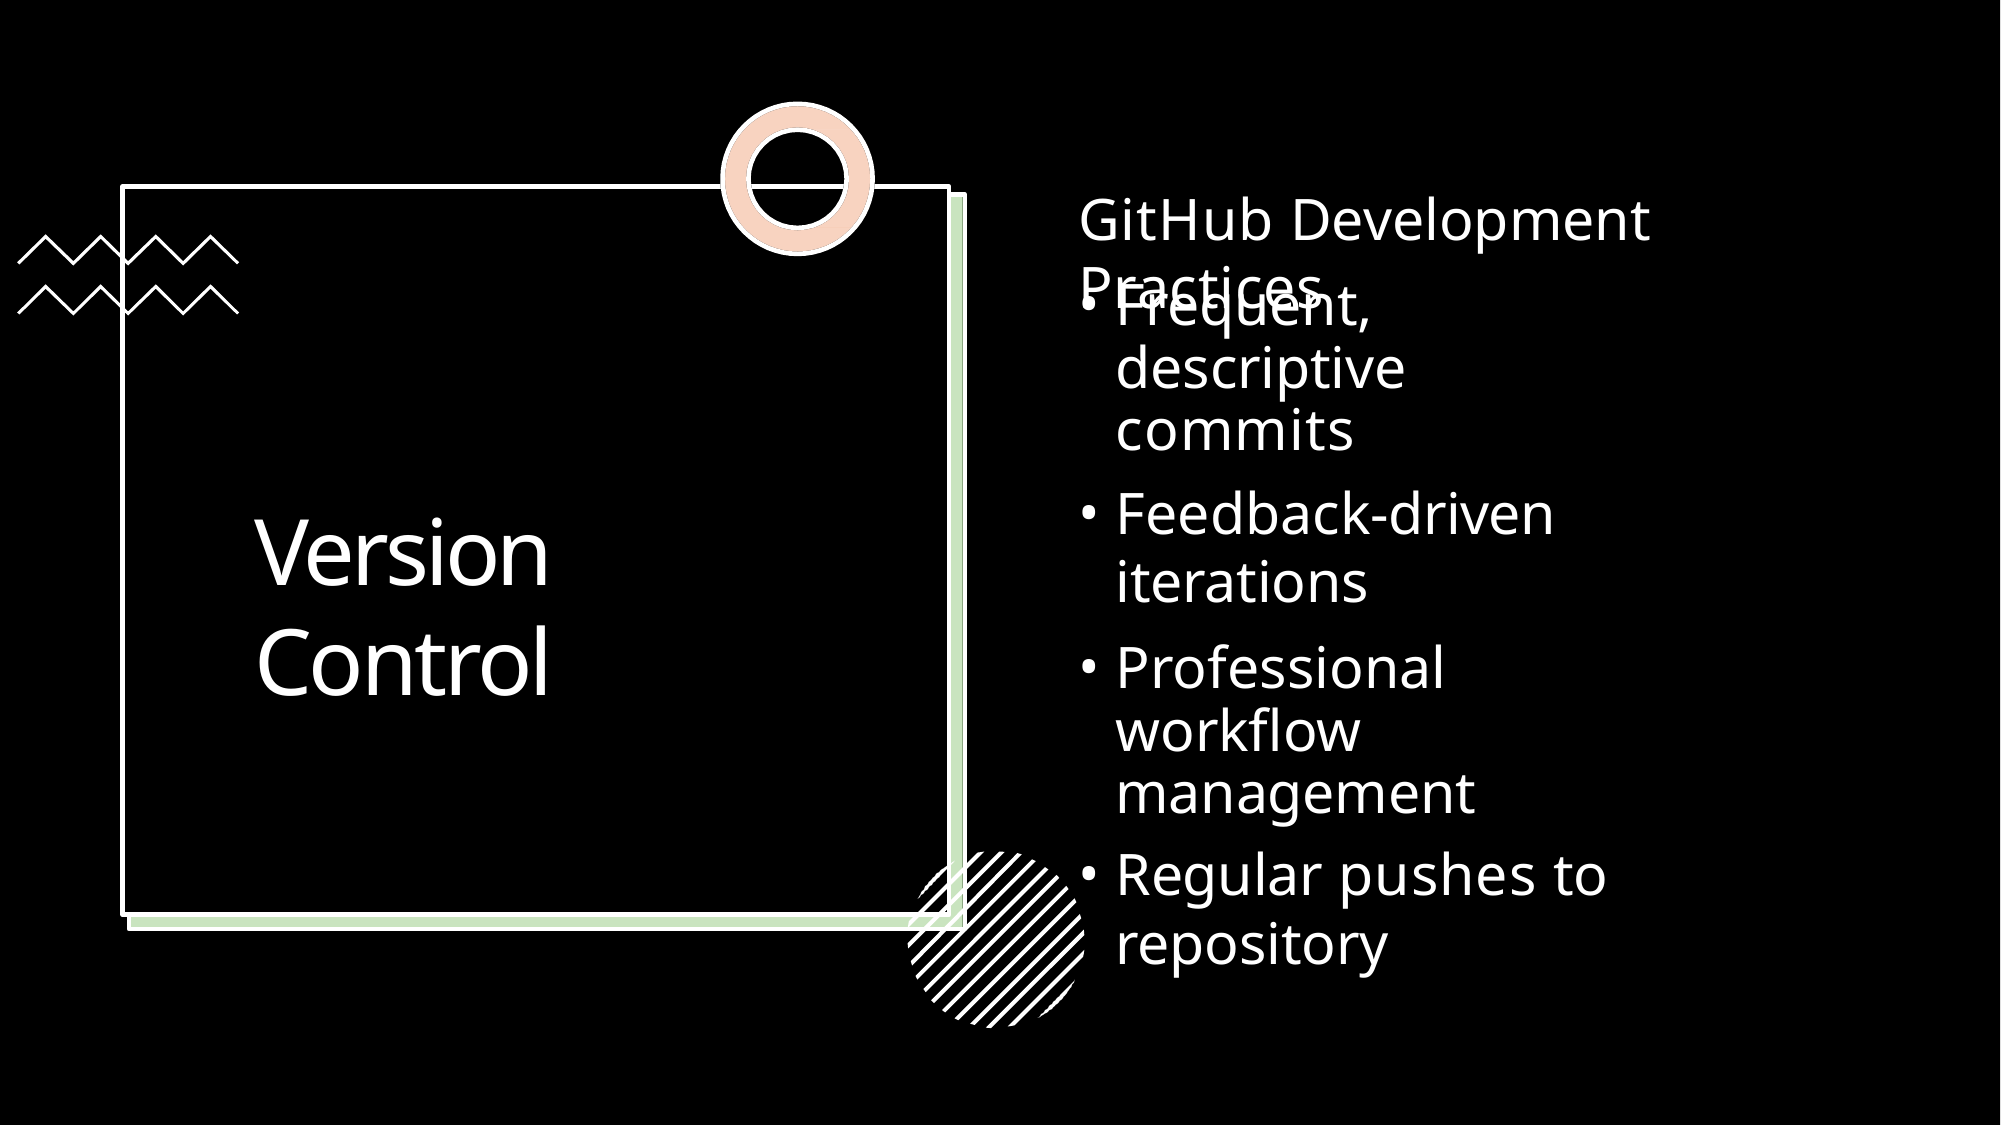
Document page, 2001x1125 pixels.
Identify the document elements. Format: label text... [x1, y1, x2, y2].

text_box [16, 101, 1085, 1029]
title GitHub Development Practices [1088, 180, 1859, 371]
text_box Frequent, descriptive commits Feedback-driven iterations Professional workflow management Regular pushes to repository [1088, 264, 1837, 976]
